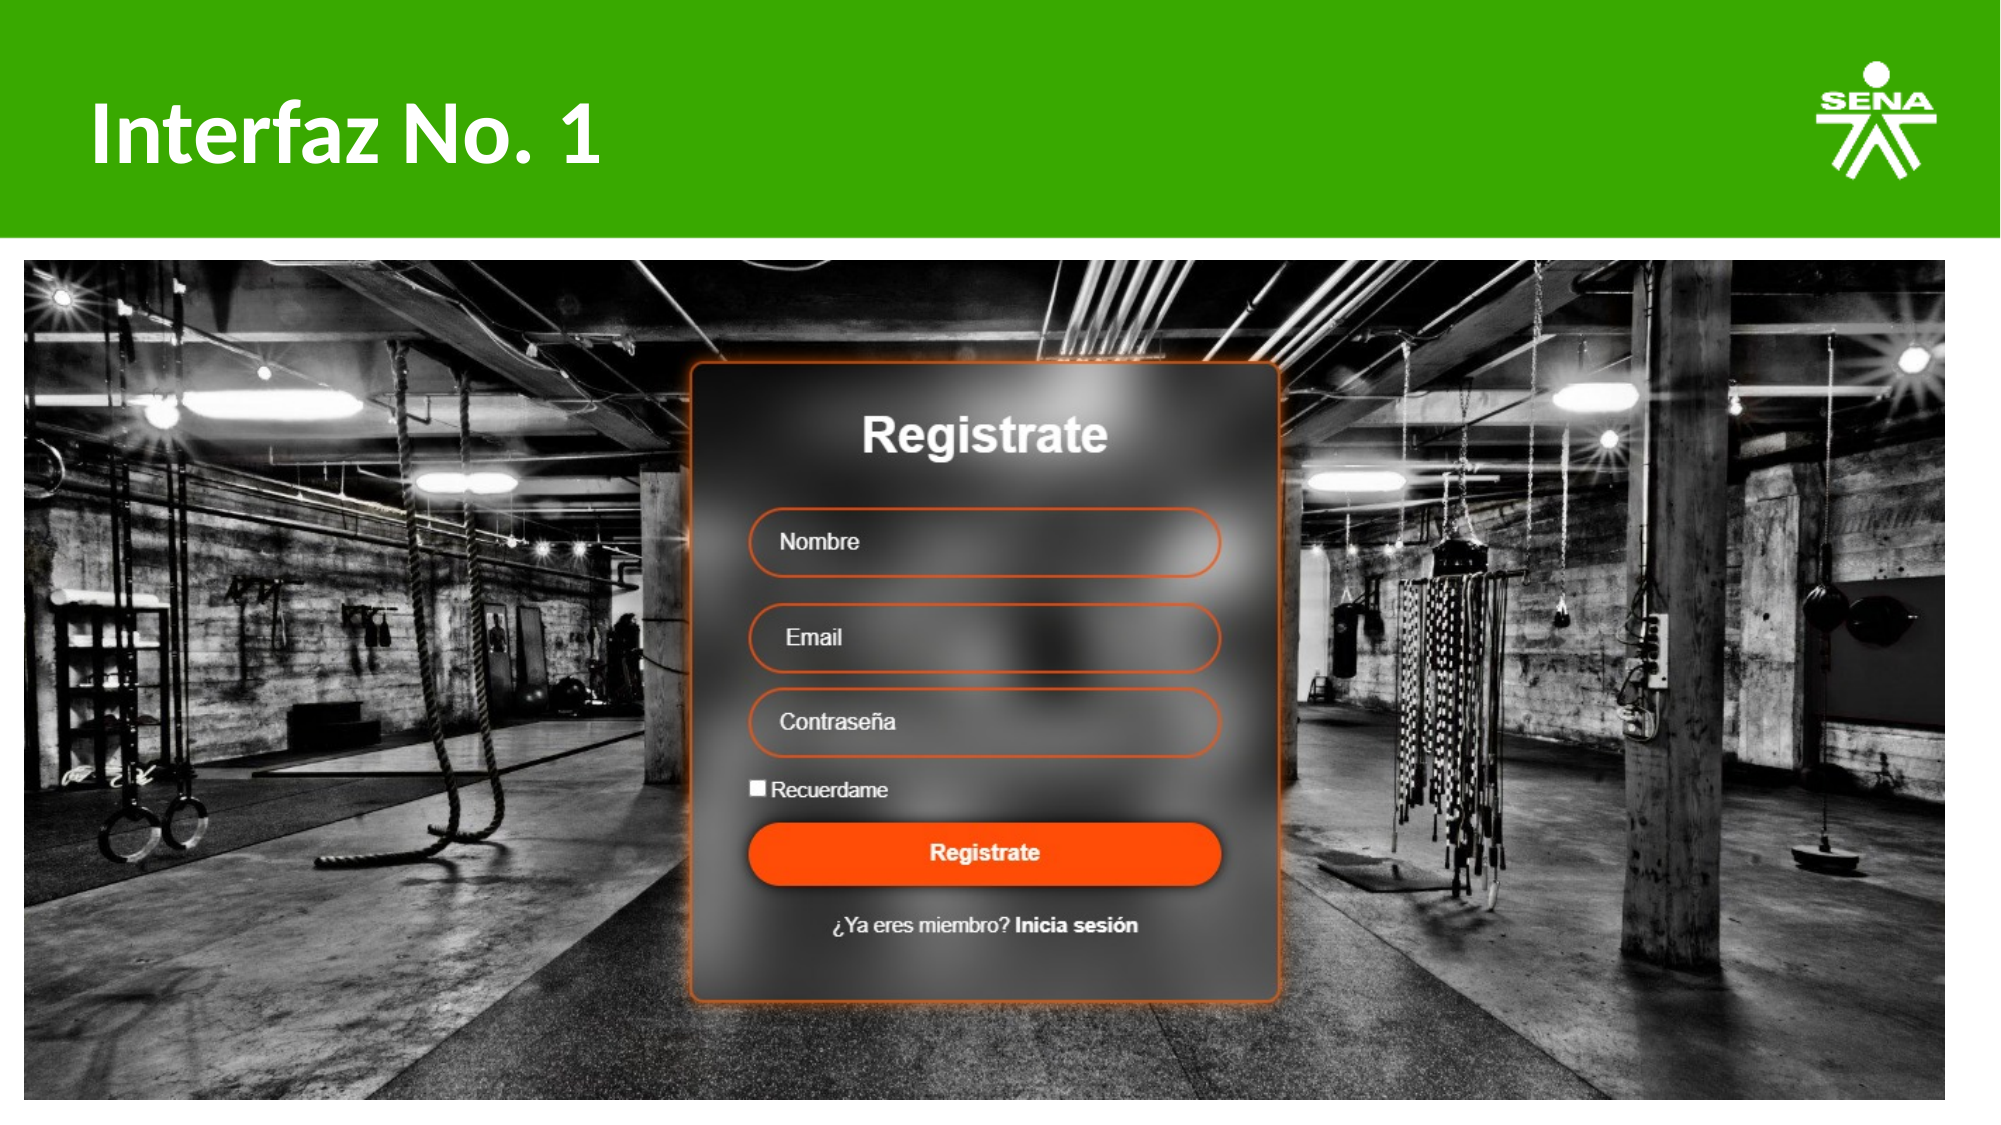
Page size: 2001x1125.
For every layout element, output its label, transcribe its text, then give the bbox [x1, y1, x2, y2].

picture [0, 0, 2001, 1125]
title Interfaz No. 1 [74, 18, 1800, 236]
